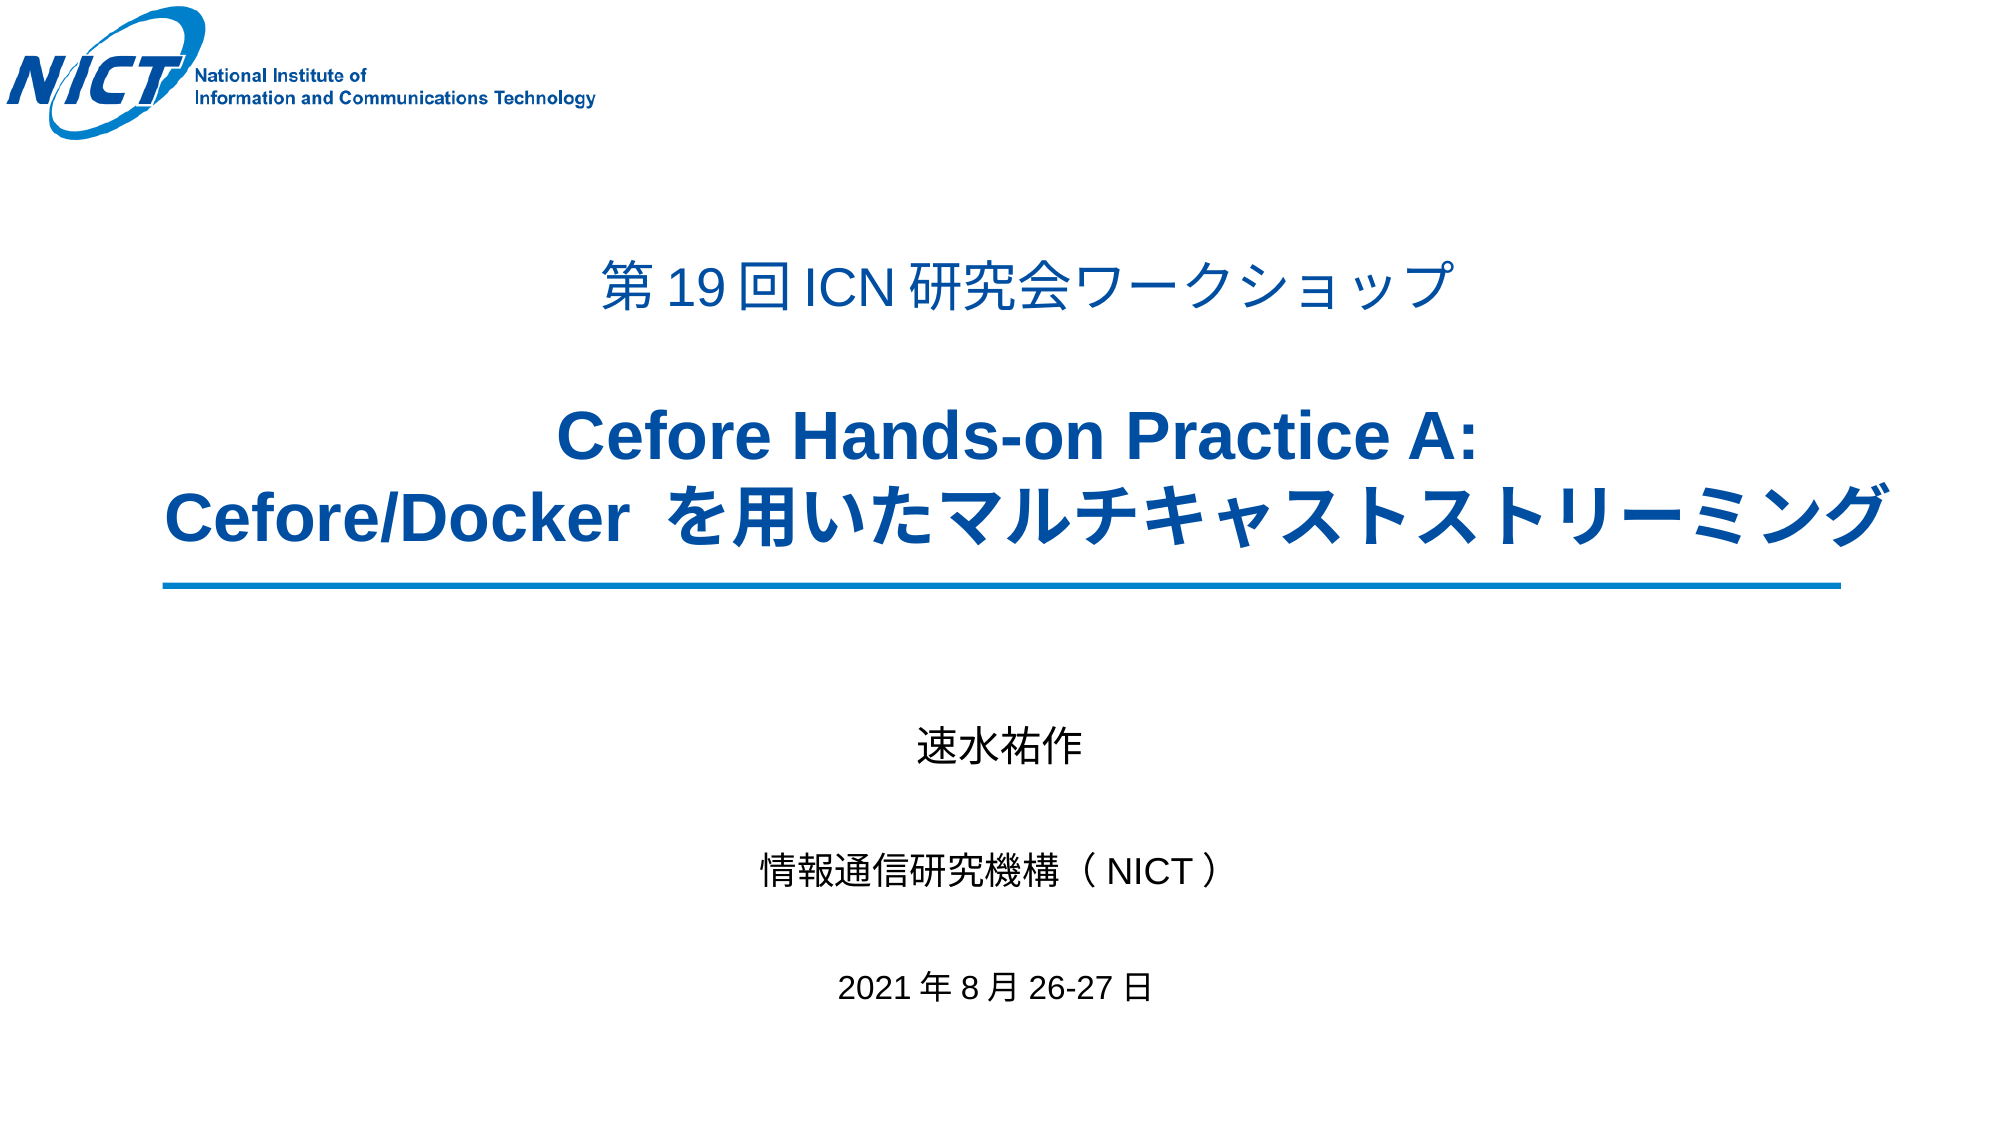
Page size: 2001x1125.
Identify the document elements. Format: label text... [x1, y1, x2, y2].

subtitle 速水祐作 情報通信研究機構（NICT） 2021年8月26-27日 [437, 717, 1563, 1069]
title 第19回ICN研究会ワークショップ Cefore Hands-on Practice A: Cefore/Docker を用いたマルチキャストストリーミング [143, 170, 1913, 563]
